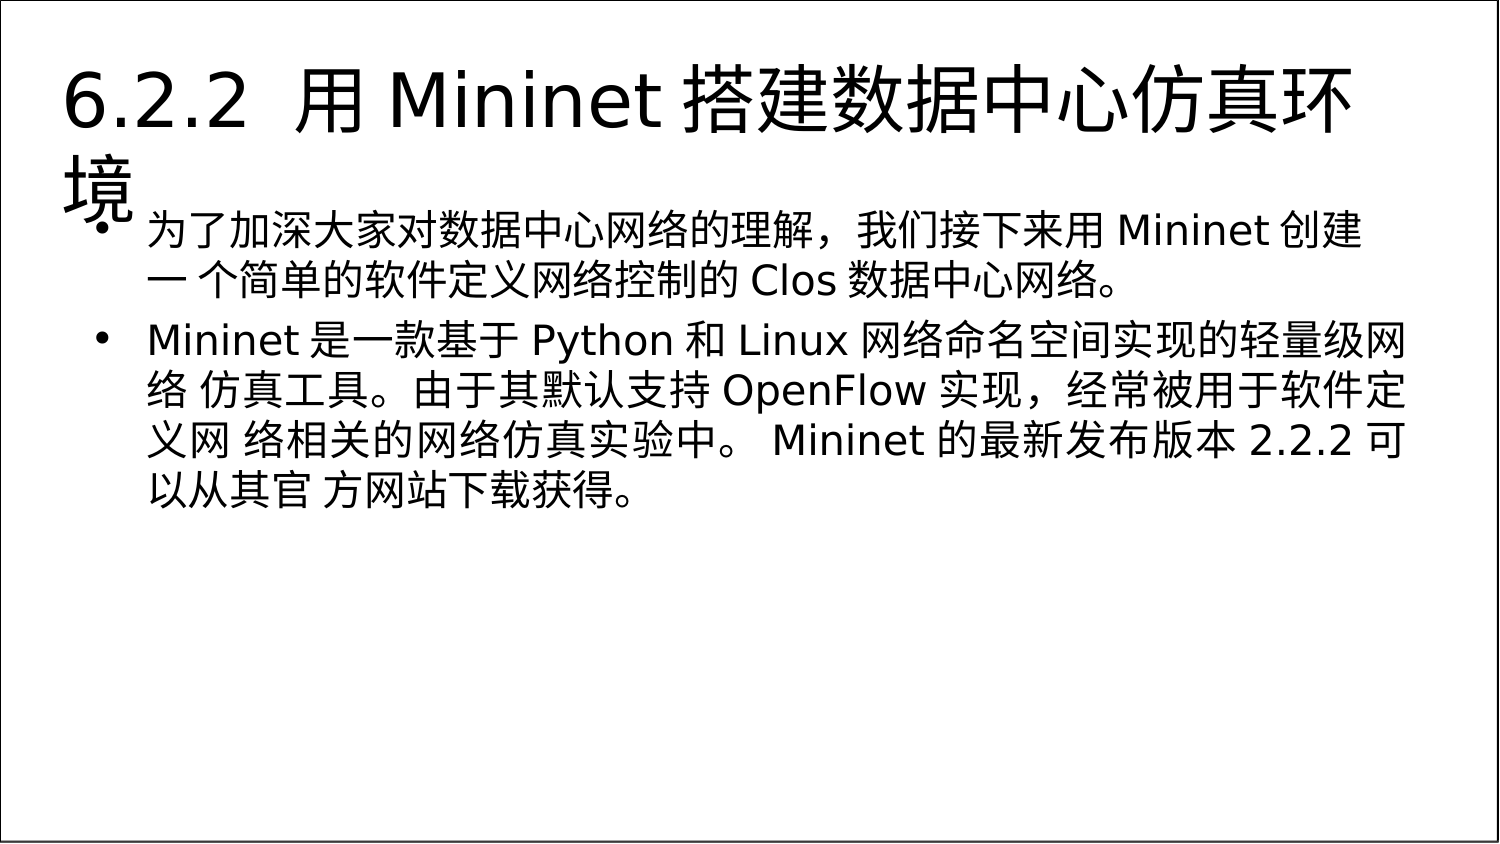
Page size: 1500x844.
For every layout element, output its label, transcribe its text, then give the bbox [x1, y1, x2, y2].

text_box 为了加深大家对数据中心网络的理解，我们接下来用Mininet创建一 个简单的软件定义网络控制的Clos数据中心网络。 Mininet是一款基于Python和Linux网络命名空间实现的轻量级网络 仿真工具。由于其默认支持OpenFlow实现，经常被用于软件定义网 络相关的网络仿真实验中。Mininet的最新发布版本2.2.2可以从其官 方网站下载获得。 [87, 201, 1409, 515]
title 6.2.2 用Mininet搭建数据中心仿真环境 [59, 50, 1381, 233]
